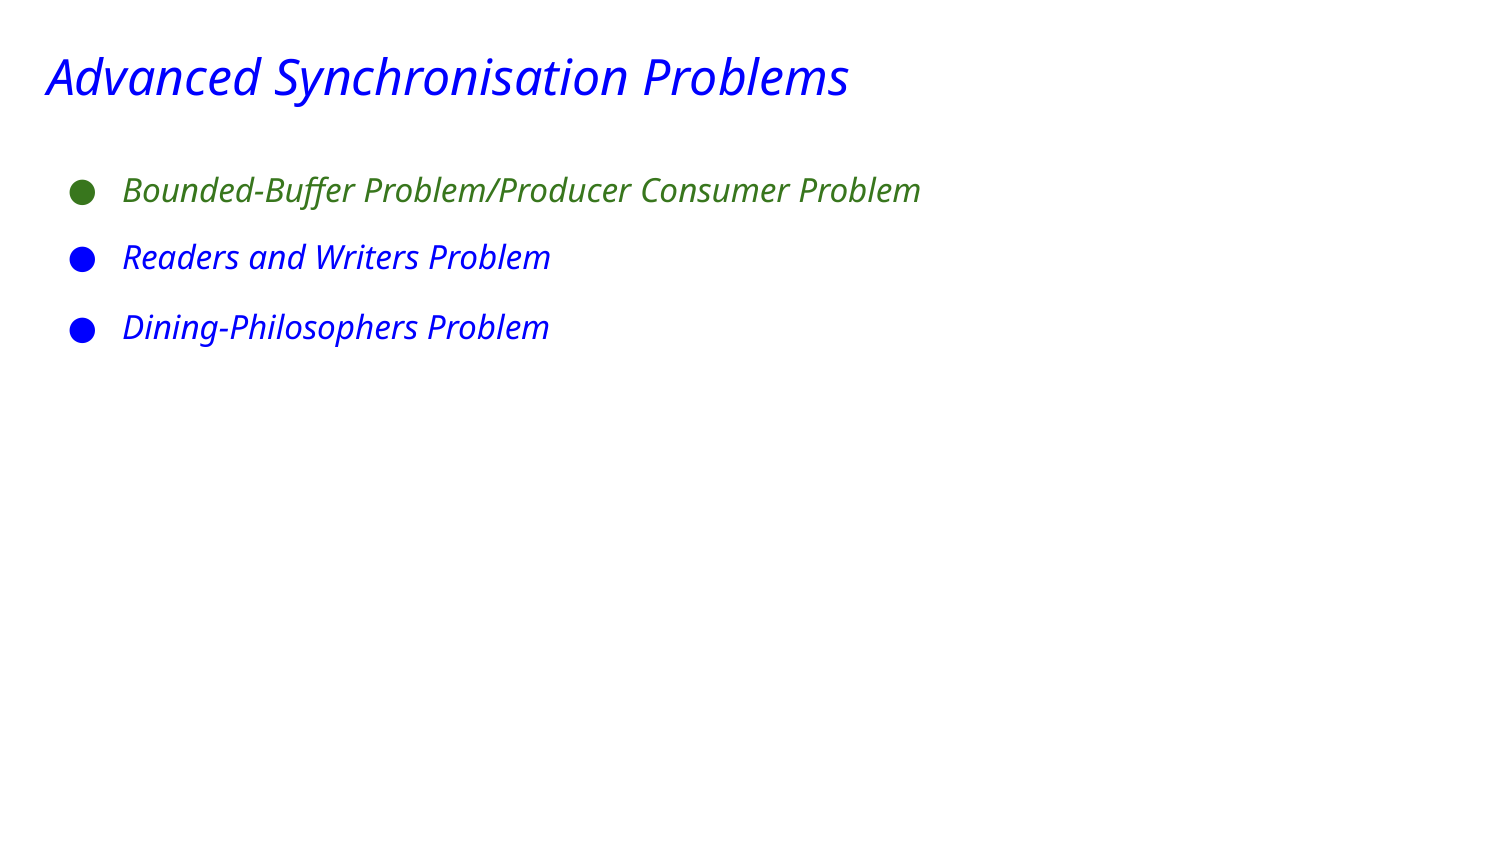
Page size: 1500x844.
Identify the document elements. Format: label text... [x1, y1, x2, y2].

text_box Bounded-Buffer Problem/Producer Consumer Problem Readers and Writers Problem Dining-Philosophers Problem [32, 148, 1455, 811]
text_box Advanced Synchronisation Problems [32, 30, 1307, 120]
